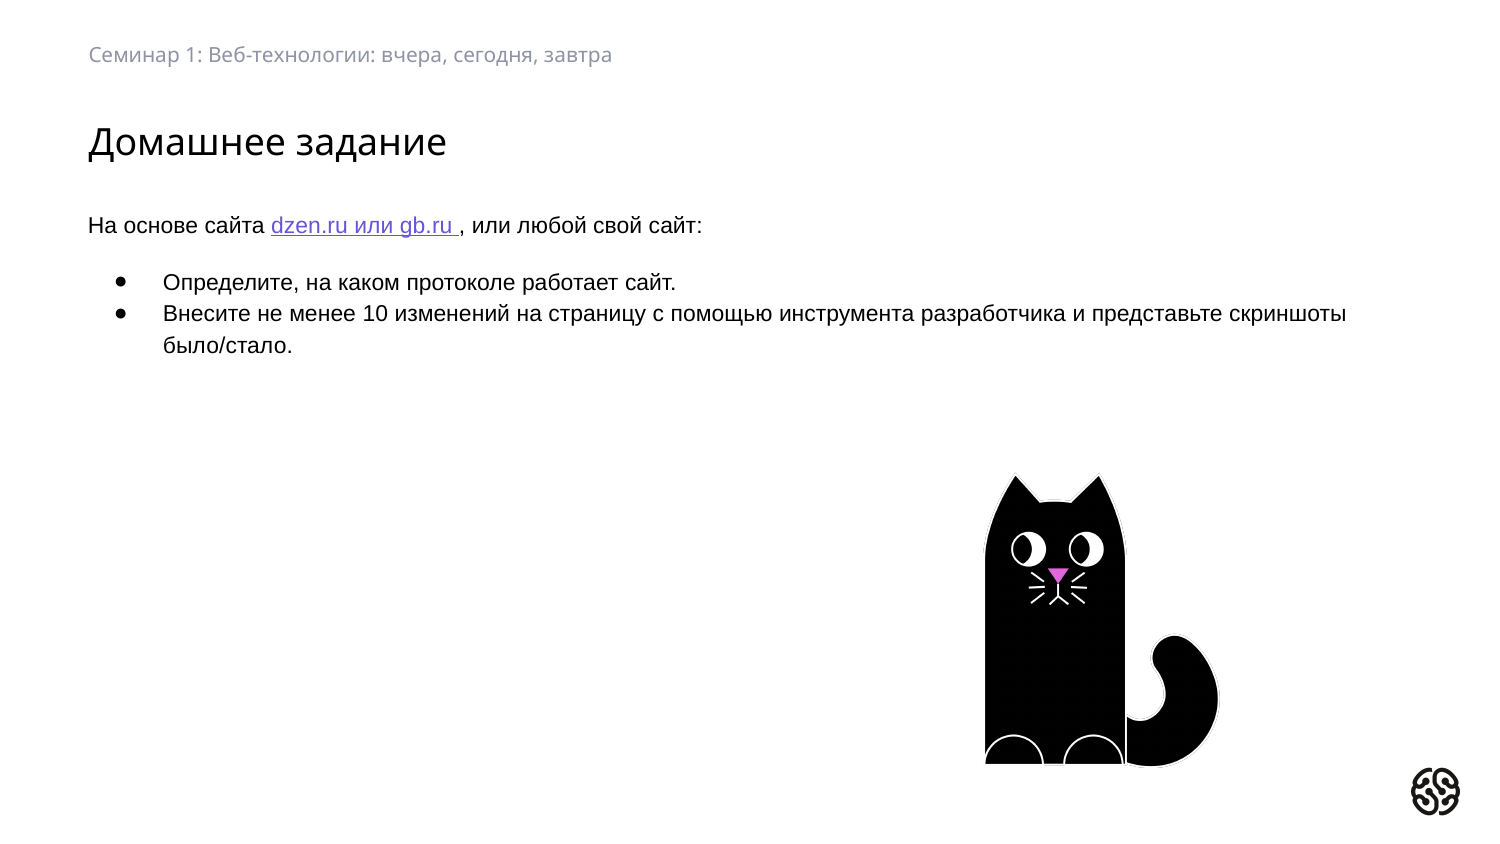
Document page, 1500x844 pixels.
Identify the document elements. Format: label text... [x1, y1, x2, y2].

title Домашнее задание [88, 118, 1412, 178]
picture [983, 472, 1220, 768]
picture [1411, 767, 1460, 816]
subtitle Семинар 1: Веб-технологии: вчера, сегодня, завтра [88, 24, 1412, 84]
subtitle На основе сайта dzen.ru или gb.ru , или любой свой сайт: Определите, на каком протоколе работает сайт. Внесите не менее 10 изменений на страницу с помощью инструмента разработчика и представьте скриншоты было/стало. [87, 206, 1411, 739]
